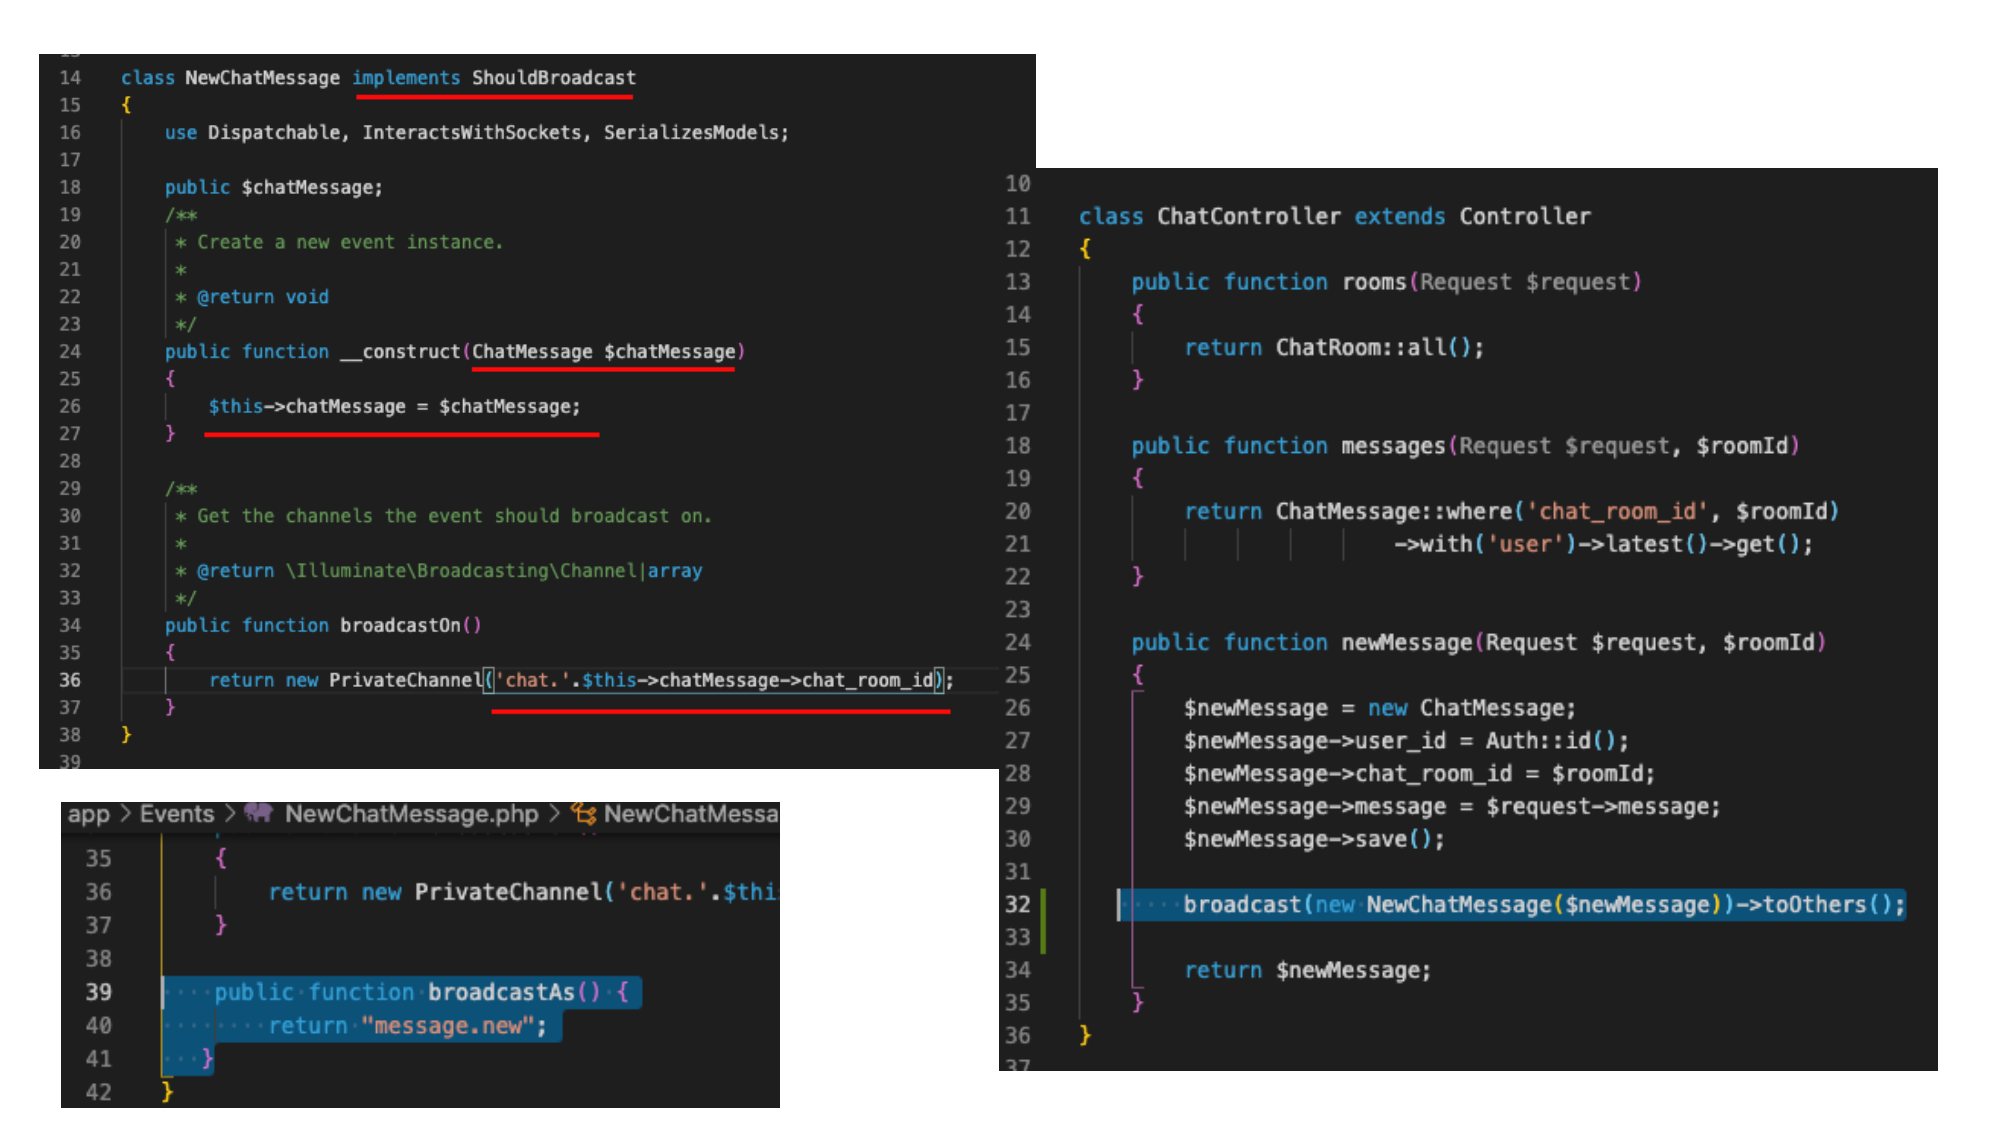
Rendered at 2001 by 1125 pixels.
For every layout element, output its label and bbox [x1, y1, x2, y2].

list [39, 54, 1036, 769]
picture [999, 168, 1938, 1071]
picture [61, 802, 780, 1108]
